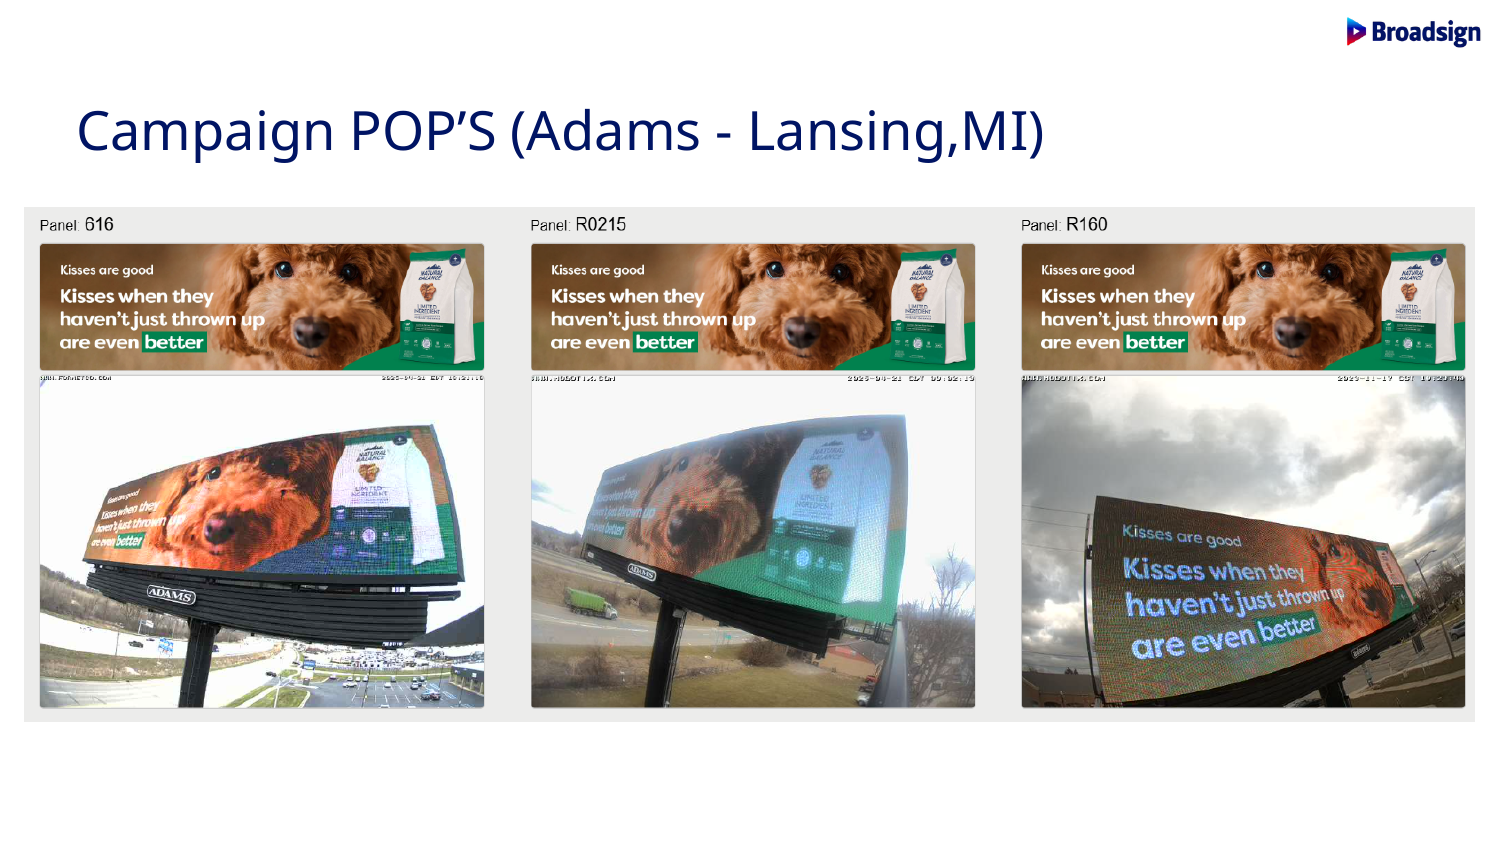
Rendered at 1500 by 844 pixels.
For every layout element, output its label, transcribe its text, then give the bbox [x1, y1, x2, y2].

text_box Campaign POP’S (Adams - Lansing,MI) [61, 81, 1381, 183]
picture [1334, 10, 1493, 55]
picture [24, 206, 1476, 722]
